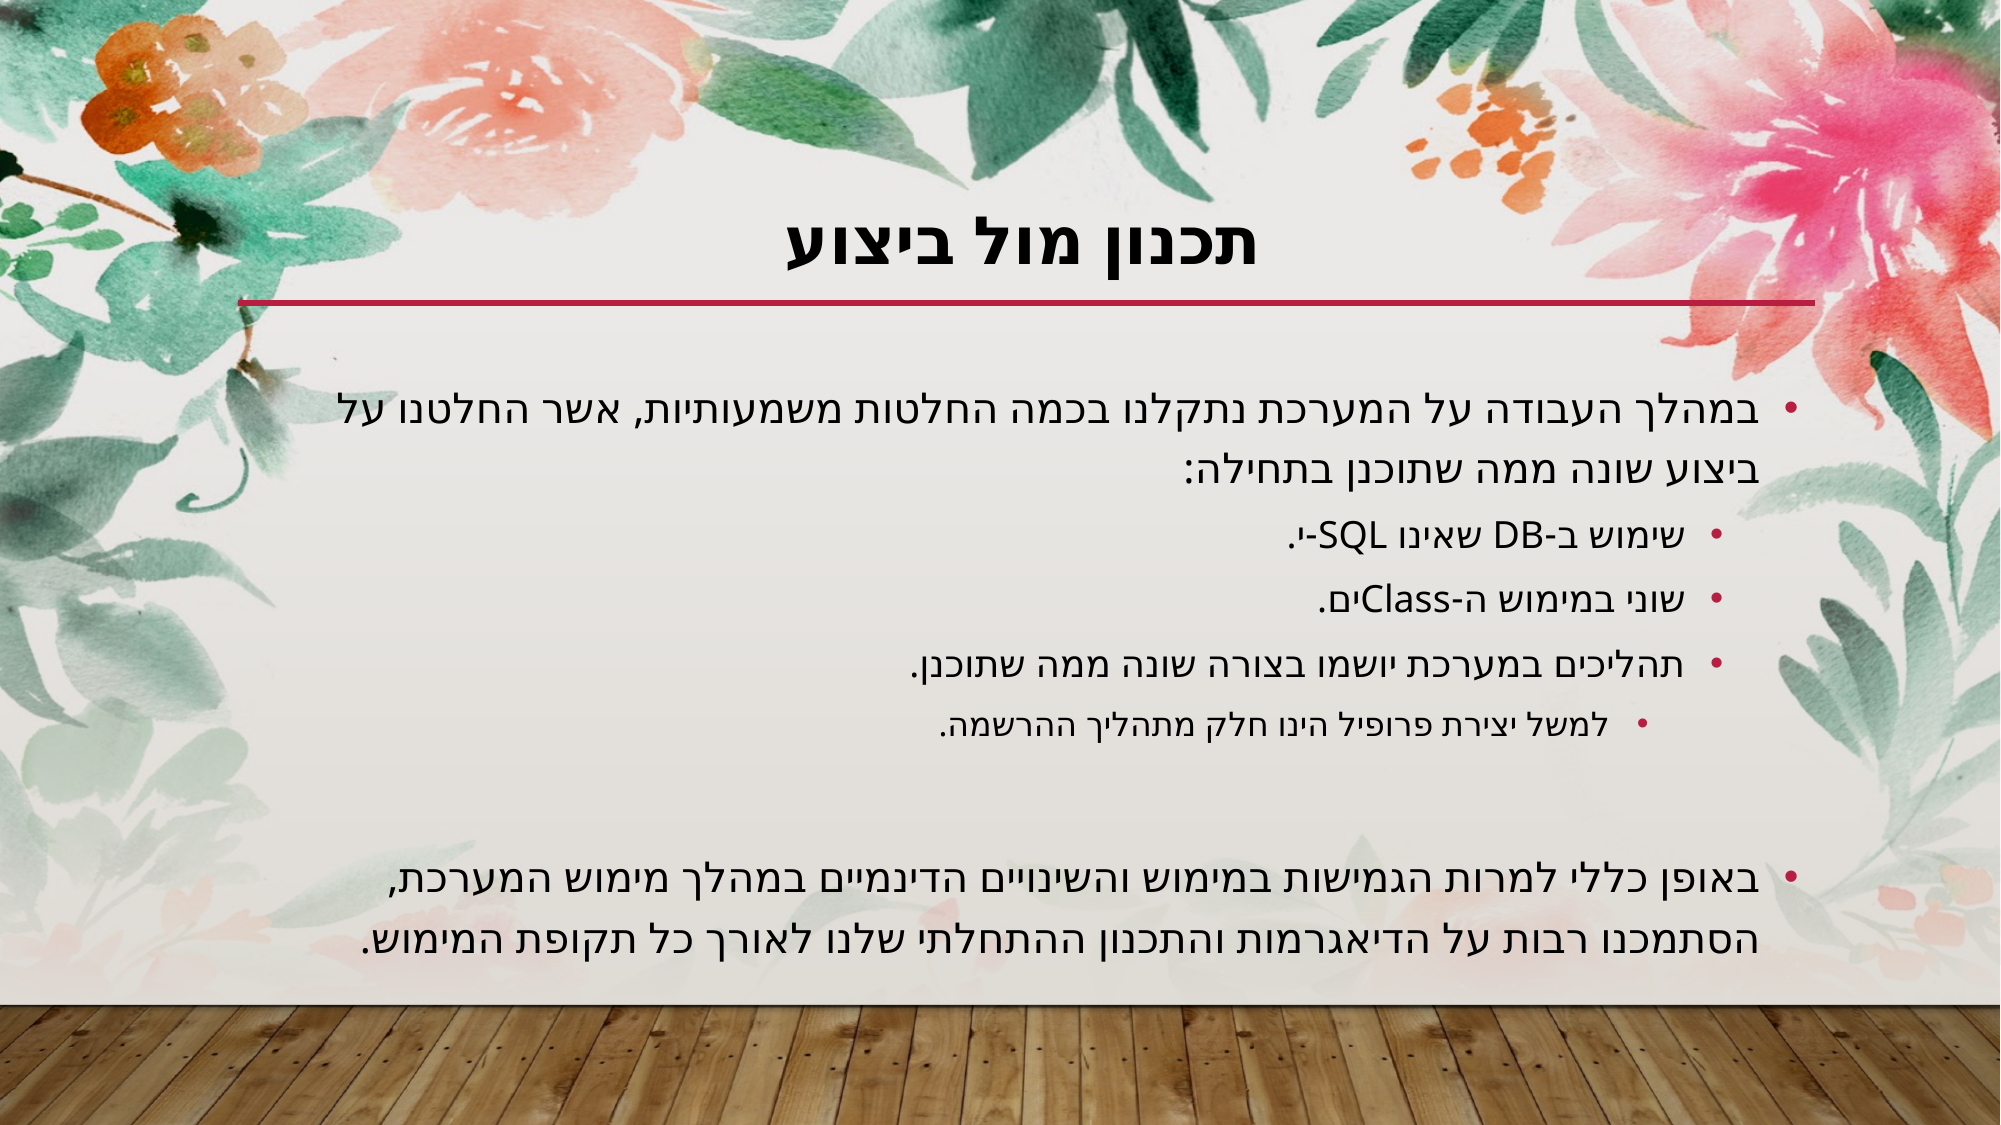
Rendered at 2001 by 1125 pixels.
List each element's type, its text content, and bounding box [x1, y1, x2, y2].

picture [0, 0, 2001, 396]
list במהלך העבודה על המערכת נתקלנו בכמה החלטות משמעותיות, אשר החלטנו על ביצוע שונה ממה שתוכנן בתחילה: שימוש ב-DB שאינו SQL-י. שוני במימוש ה-Classים. תהליכים במערכת יושמו בצורה שונה ממה שתוכנן. למשל יצירת פרופיל הינו חלק מתהליך ההרשמה. באופן כללי למרות הגמישות במימוש והשינויים הדינמיים במהלך מימוש המערכת, הסתמכנו רבות על הדיאגרמות והתכנון ההתחלתי שלנו לאורך כל תקופת המימוש. [238, 364, 1814, 1008]
title תכנון מול ביצוע [235, 199, 1811, 372]
picture [0, 1005, 2001, 1125]
